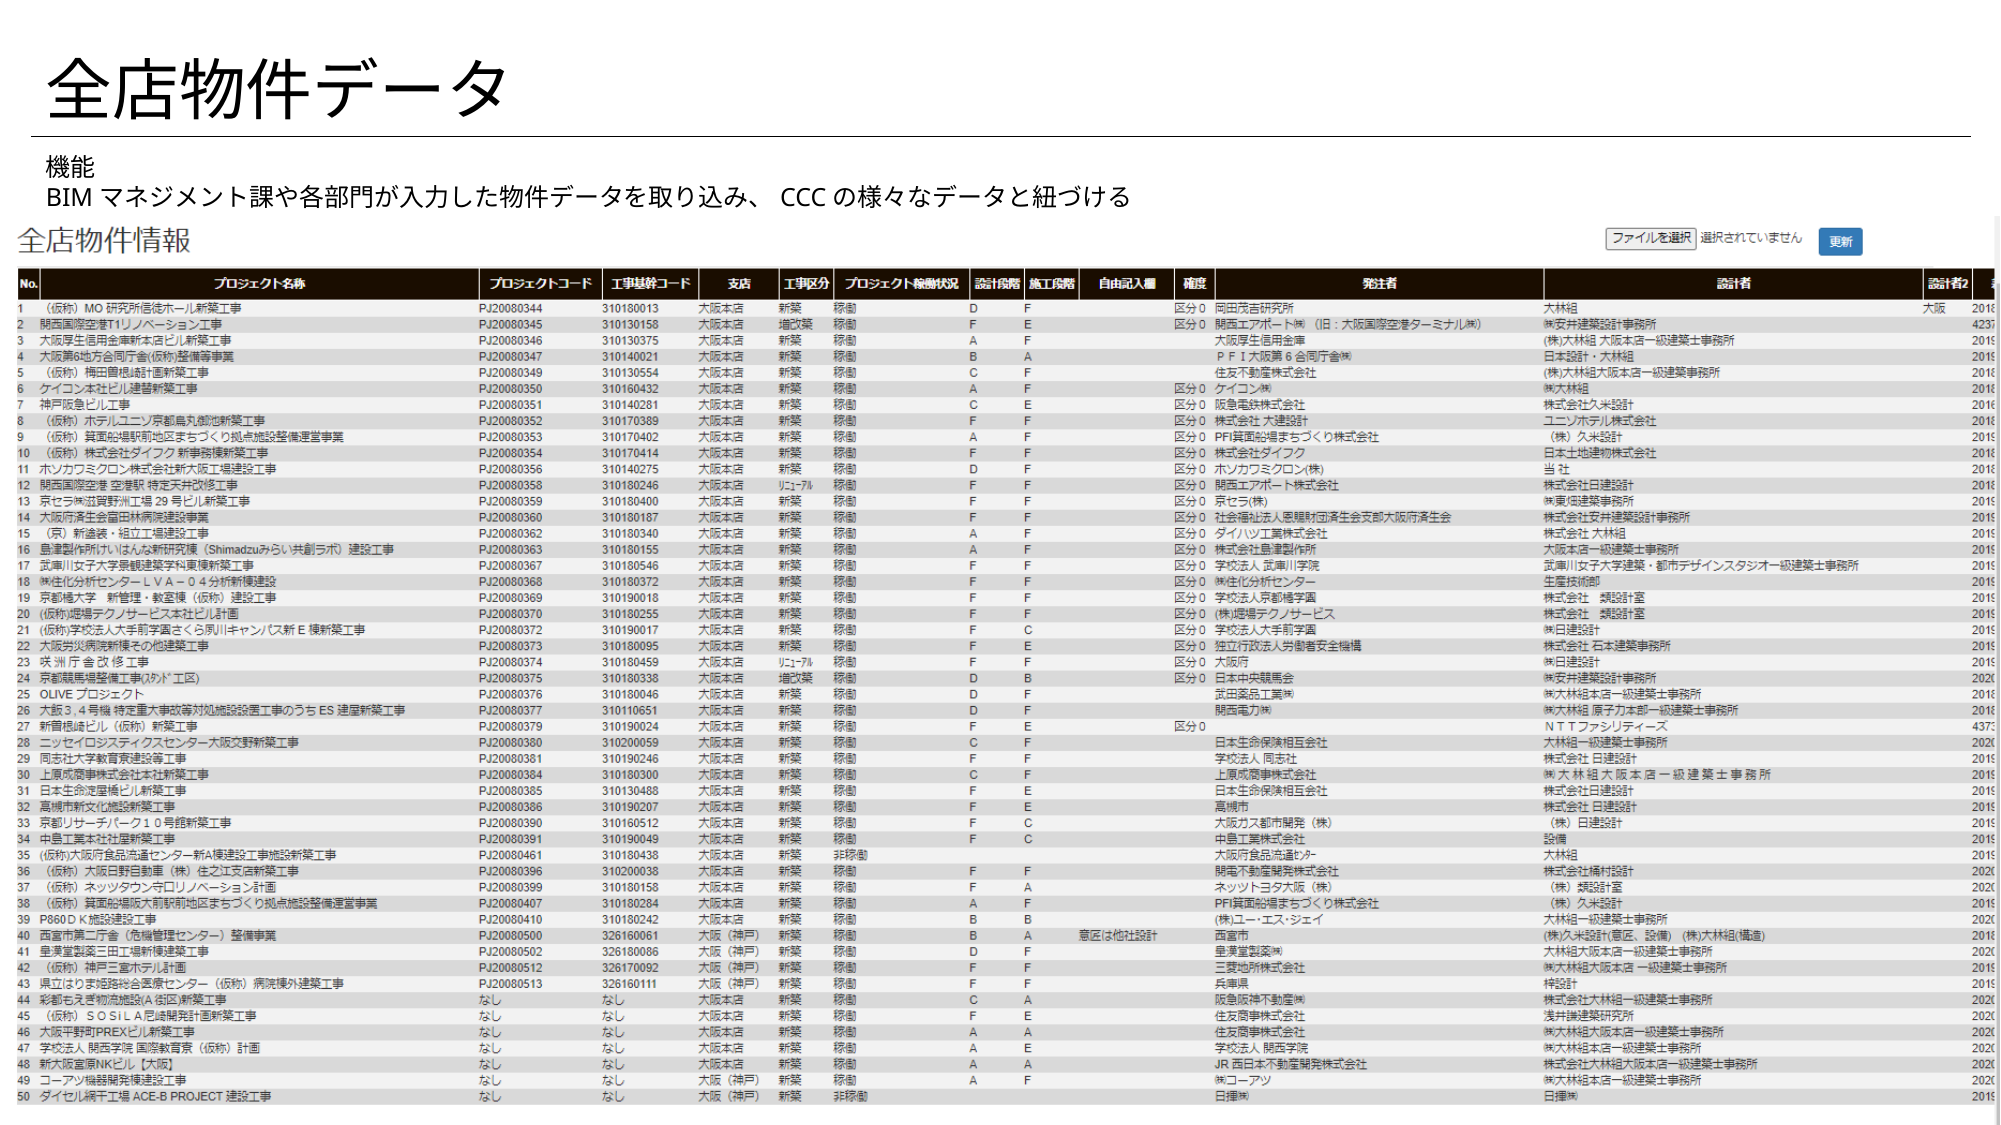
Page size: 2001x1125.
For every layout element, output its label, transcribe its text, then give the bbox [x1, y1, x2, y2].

picture [1, 216, 2000, 1125]
text_box 全店物件データ [31, 40, 1969, 136]
text_box 機能 BIMマネジメント課や各部門が入力した物件データを取り込み、CCCの様々なデータと紐づける [31, 144, 1186, 216]
